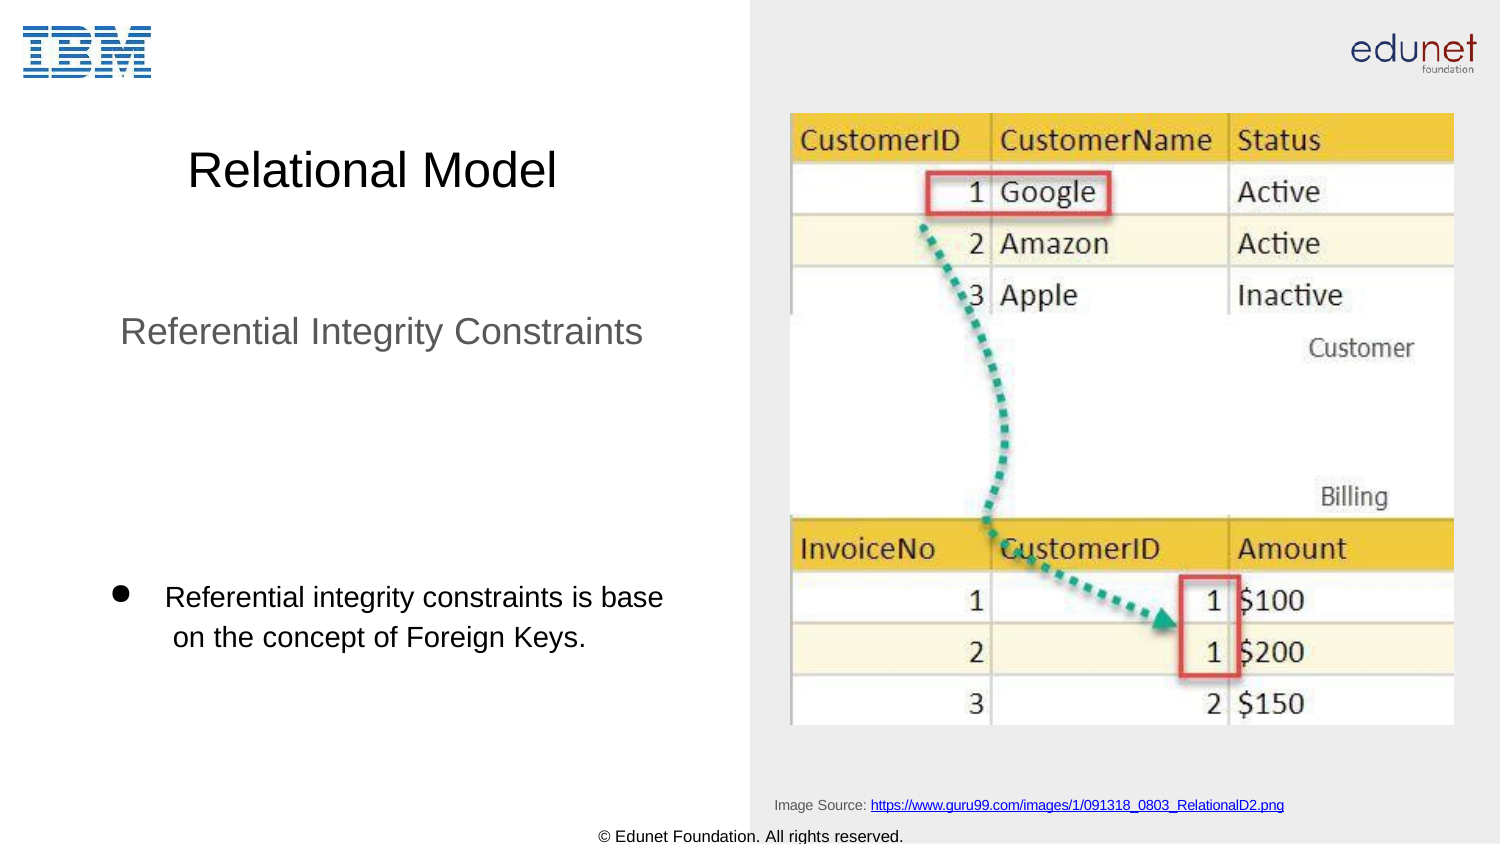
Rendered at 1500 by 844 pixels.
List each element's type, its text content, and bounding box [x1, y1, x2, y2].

title Relational Model [185, 135, 561, 279]
text_box Image Source: https://www.guru99.com/images/1/091318_0803_RelationalD2.png © Edunet Foundation. All rights reserved. [596, 795, 744, 844]
picture [23, 26, 151, 78]
text_box Referential Integrity Constraints [118, 305, 646, 353]
text_box Referential integrity constraints is base on the concept of Foreign Keys. [107, 570, 666, 654]
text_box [749, 0, 1500, 844]
